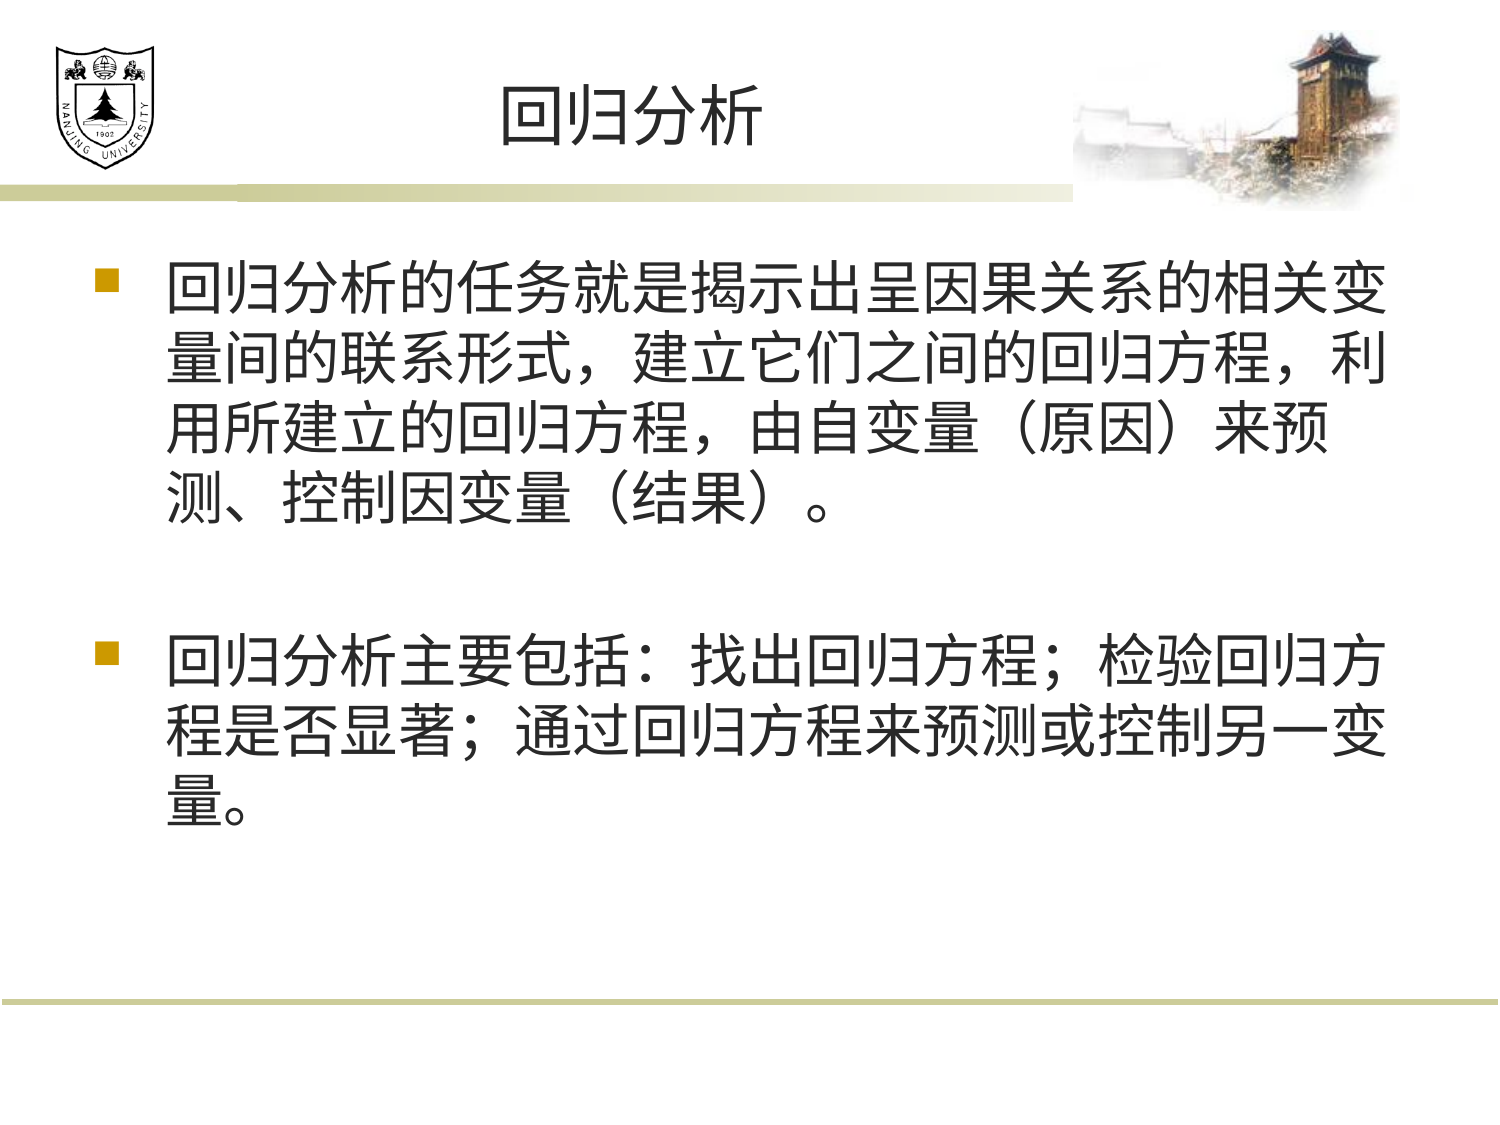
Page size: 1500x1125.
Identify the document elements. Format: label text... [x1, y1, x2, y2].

picture [50, 42, 160, 173]
title 回归分析 [171, 66, 1093, 161]
picture [1073, 30, 1400, 211]
list 回归分析的任务就是揭示出呈因果关系的相关变量间的联系形式，建立它们之间的回归方程，利用所建立的回归方程，由自变量（原因）来预测、控制因变量（结果）。 回归分析主要包括：找出回归方程；检验回归方程是否显著；通过回归方程来预测或控制另一变量。 [76, 243, 1413, 965]
picture [2, 999, 1498, 1005]
